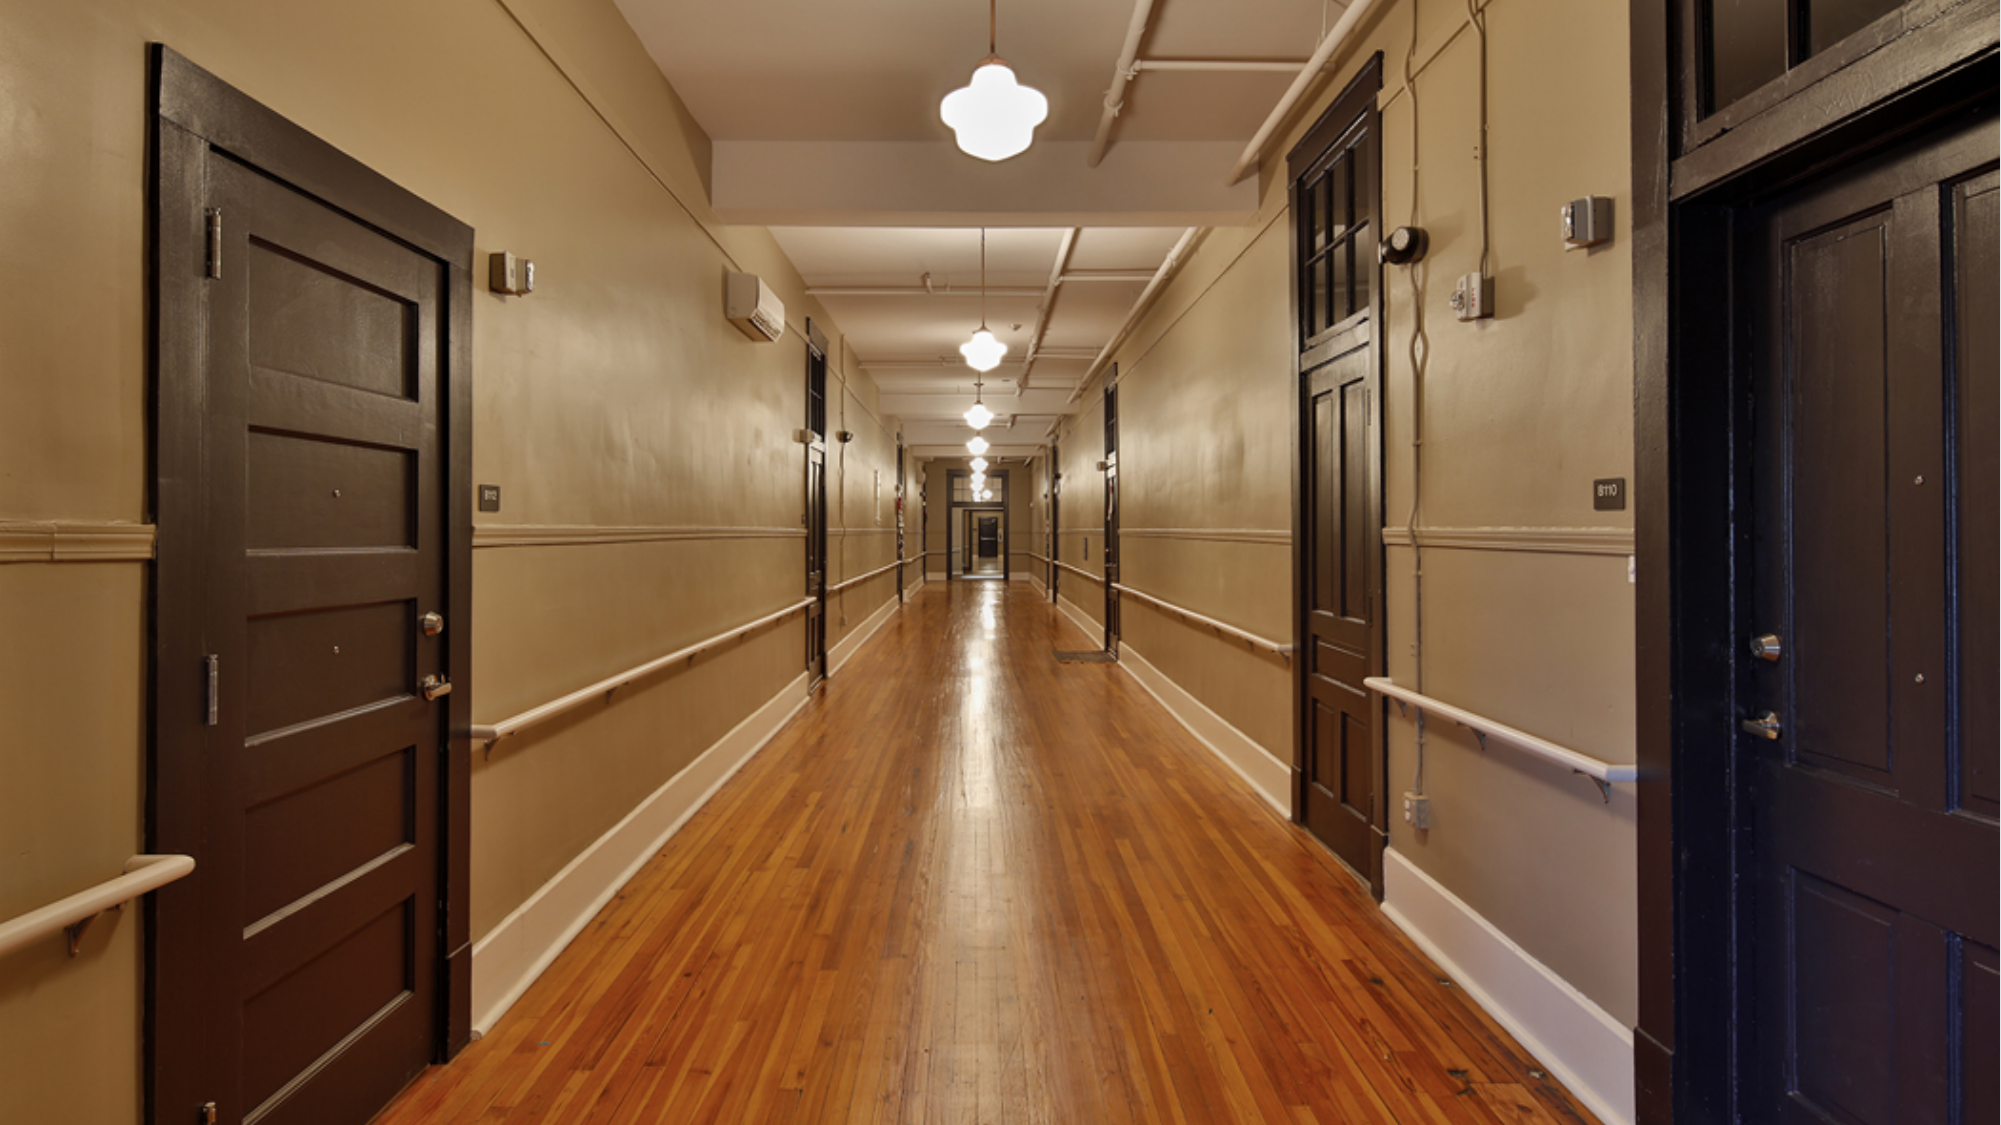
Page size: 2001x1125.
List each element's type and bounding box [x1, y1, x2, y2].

list [0, 0, 2000, 1125]
